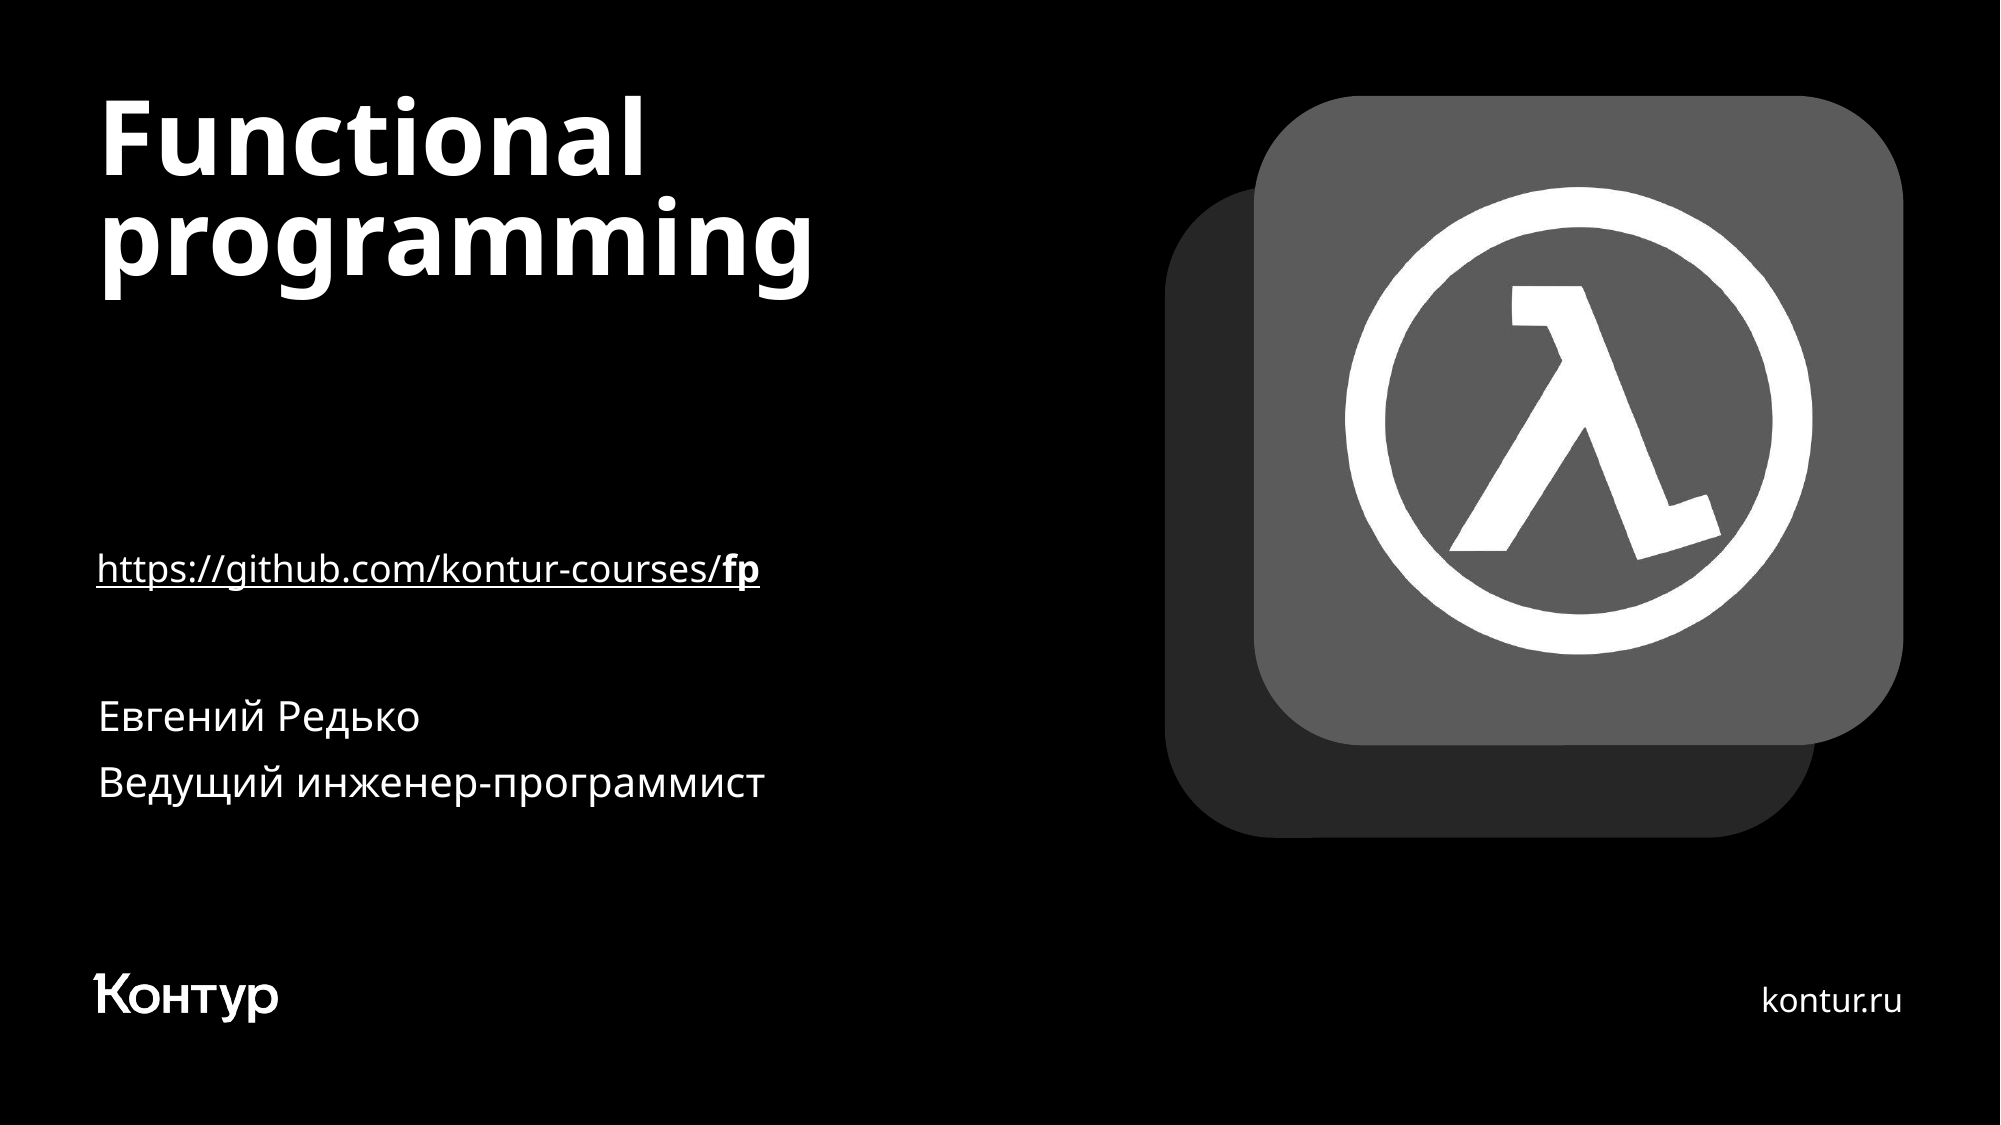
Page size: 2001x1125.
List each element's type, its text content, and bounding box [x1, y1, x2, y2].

picture [92, 973, 278, 1023]
text_box https://github.com/kontur-courses/fp [96, 537, 1200, 597]
text_box Евгений Редько [97, 688, 984, 746]
title Functional programming [97, 95, 984, 537]
picture [1253, 95, 1904, 746]
text_box Ведущий инженер-программист [97, 754, 984, 866]
list kontur.ru [1342, 977, 1904, 1026]
